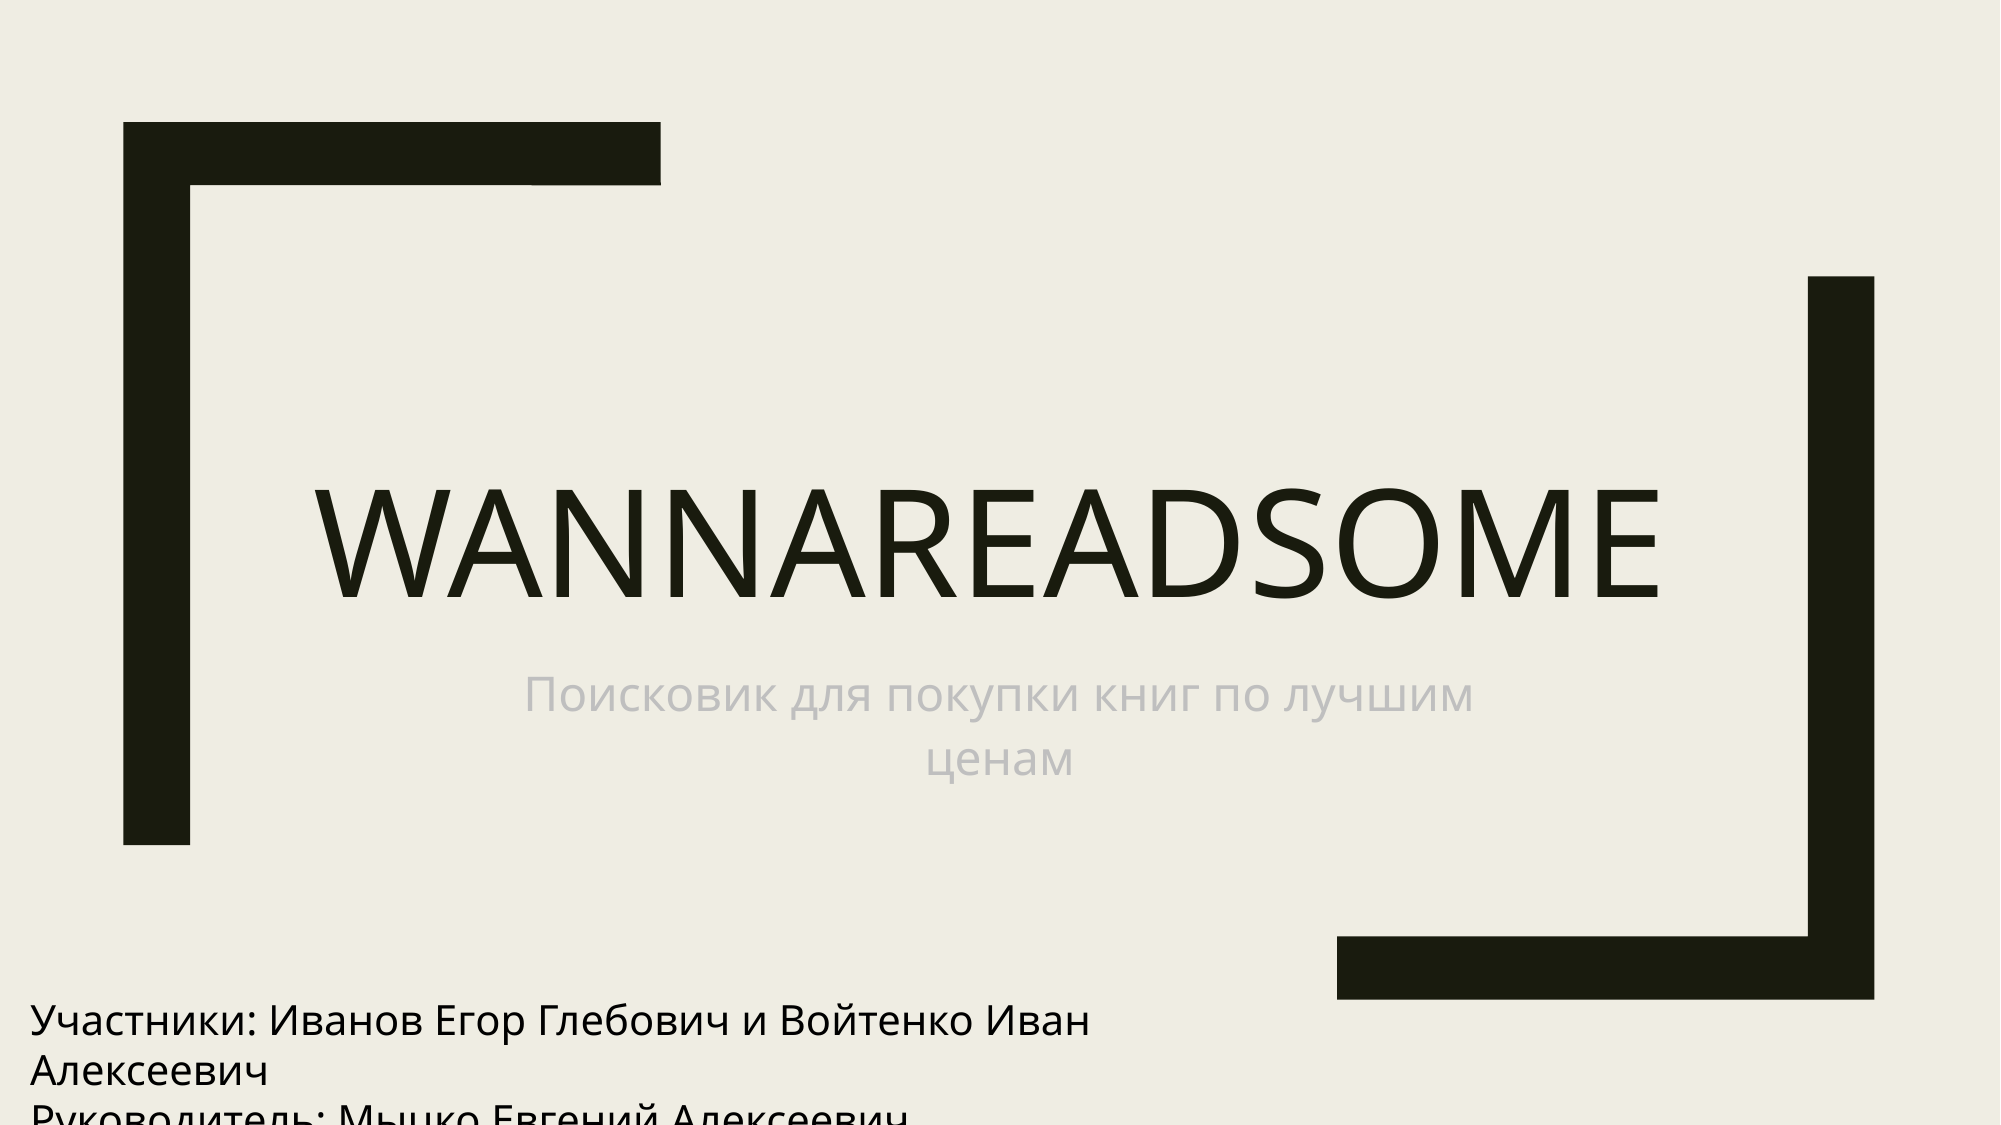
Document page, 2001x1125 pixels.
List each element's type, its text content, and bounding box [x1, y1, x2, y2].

text_box Участники: Иванов Егор Глебович и Войтенко Иван Алексеевич Руководитель: Мыцко Евгений Алексеевич [15, 986, 1273, 1125]
title Wannareadsome [216, 293, 1766, 638]
subtitle Поисковик для покупки книг по лучшим ценам [439, 649, 1561, 828]
